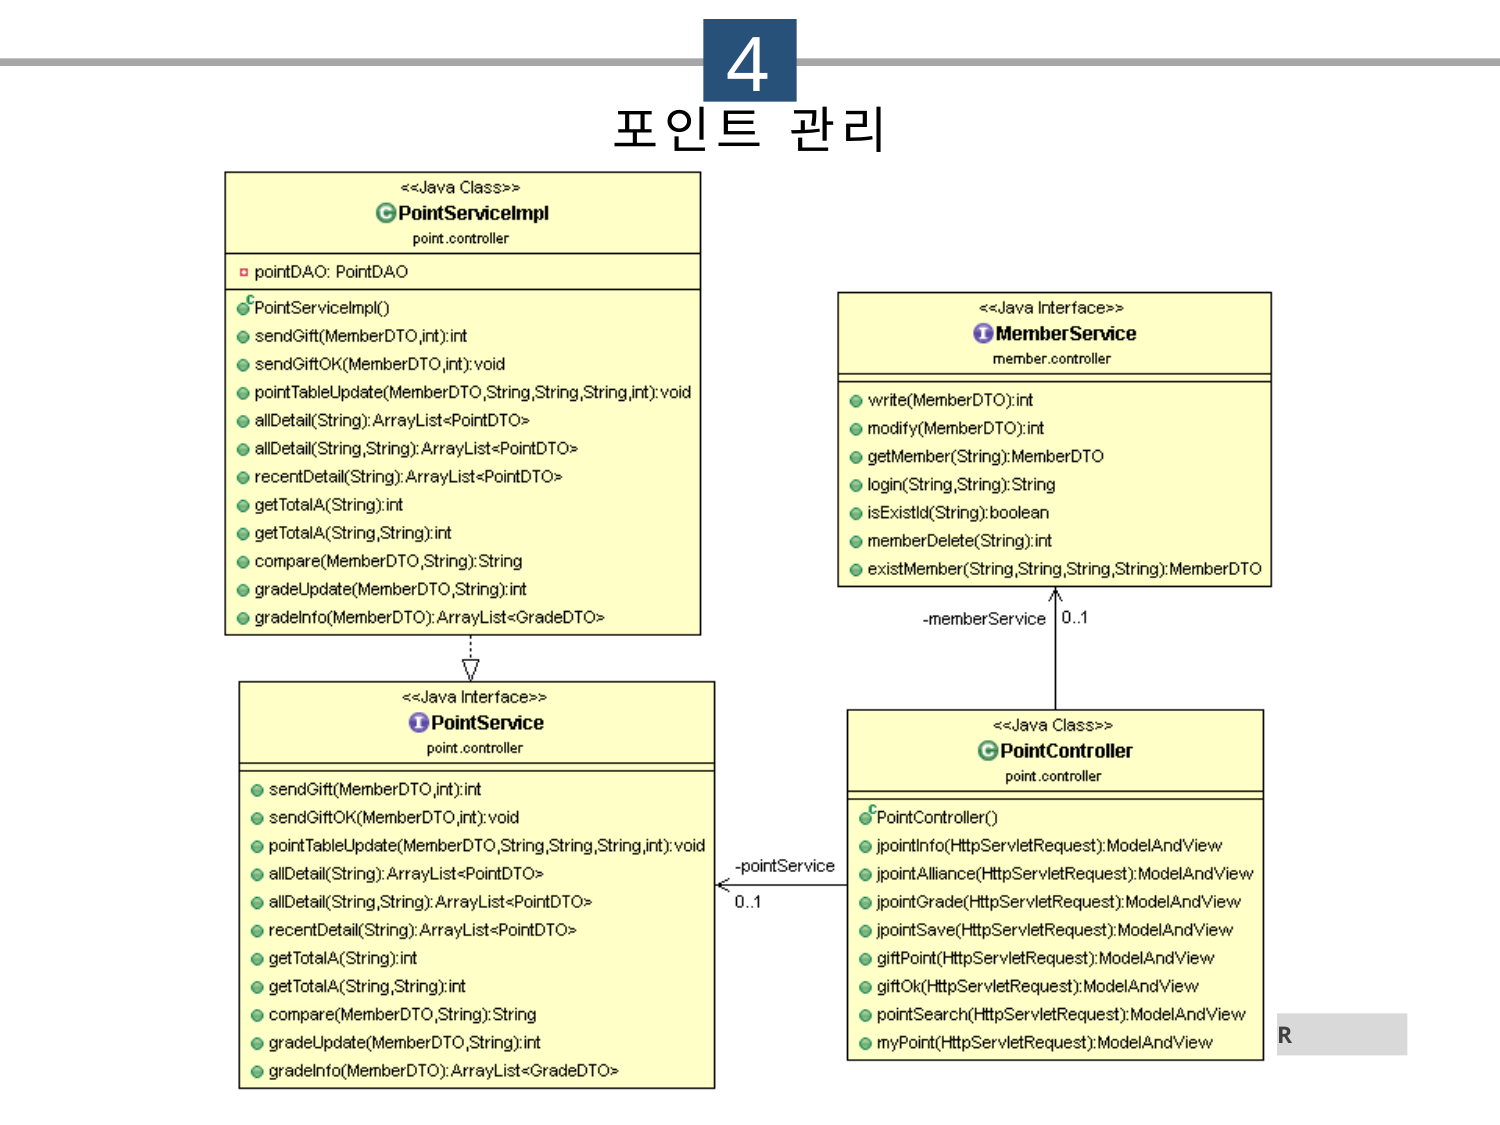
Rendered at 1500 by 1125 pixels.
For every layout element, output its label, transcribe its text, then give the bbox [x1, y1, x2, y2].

text_box [0, 56, 683, 68]
text_box 4 [683, 9, 814, 114]
text_box 포인트 관리 [436, 91, 1063, 165]
text_box [814, 56, 1500, 68]
picture [220, 166, 1277, 1094]
text_box JAJUAIR [1280, 1013, 1408, 1056]
